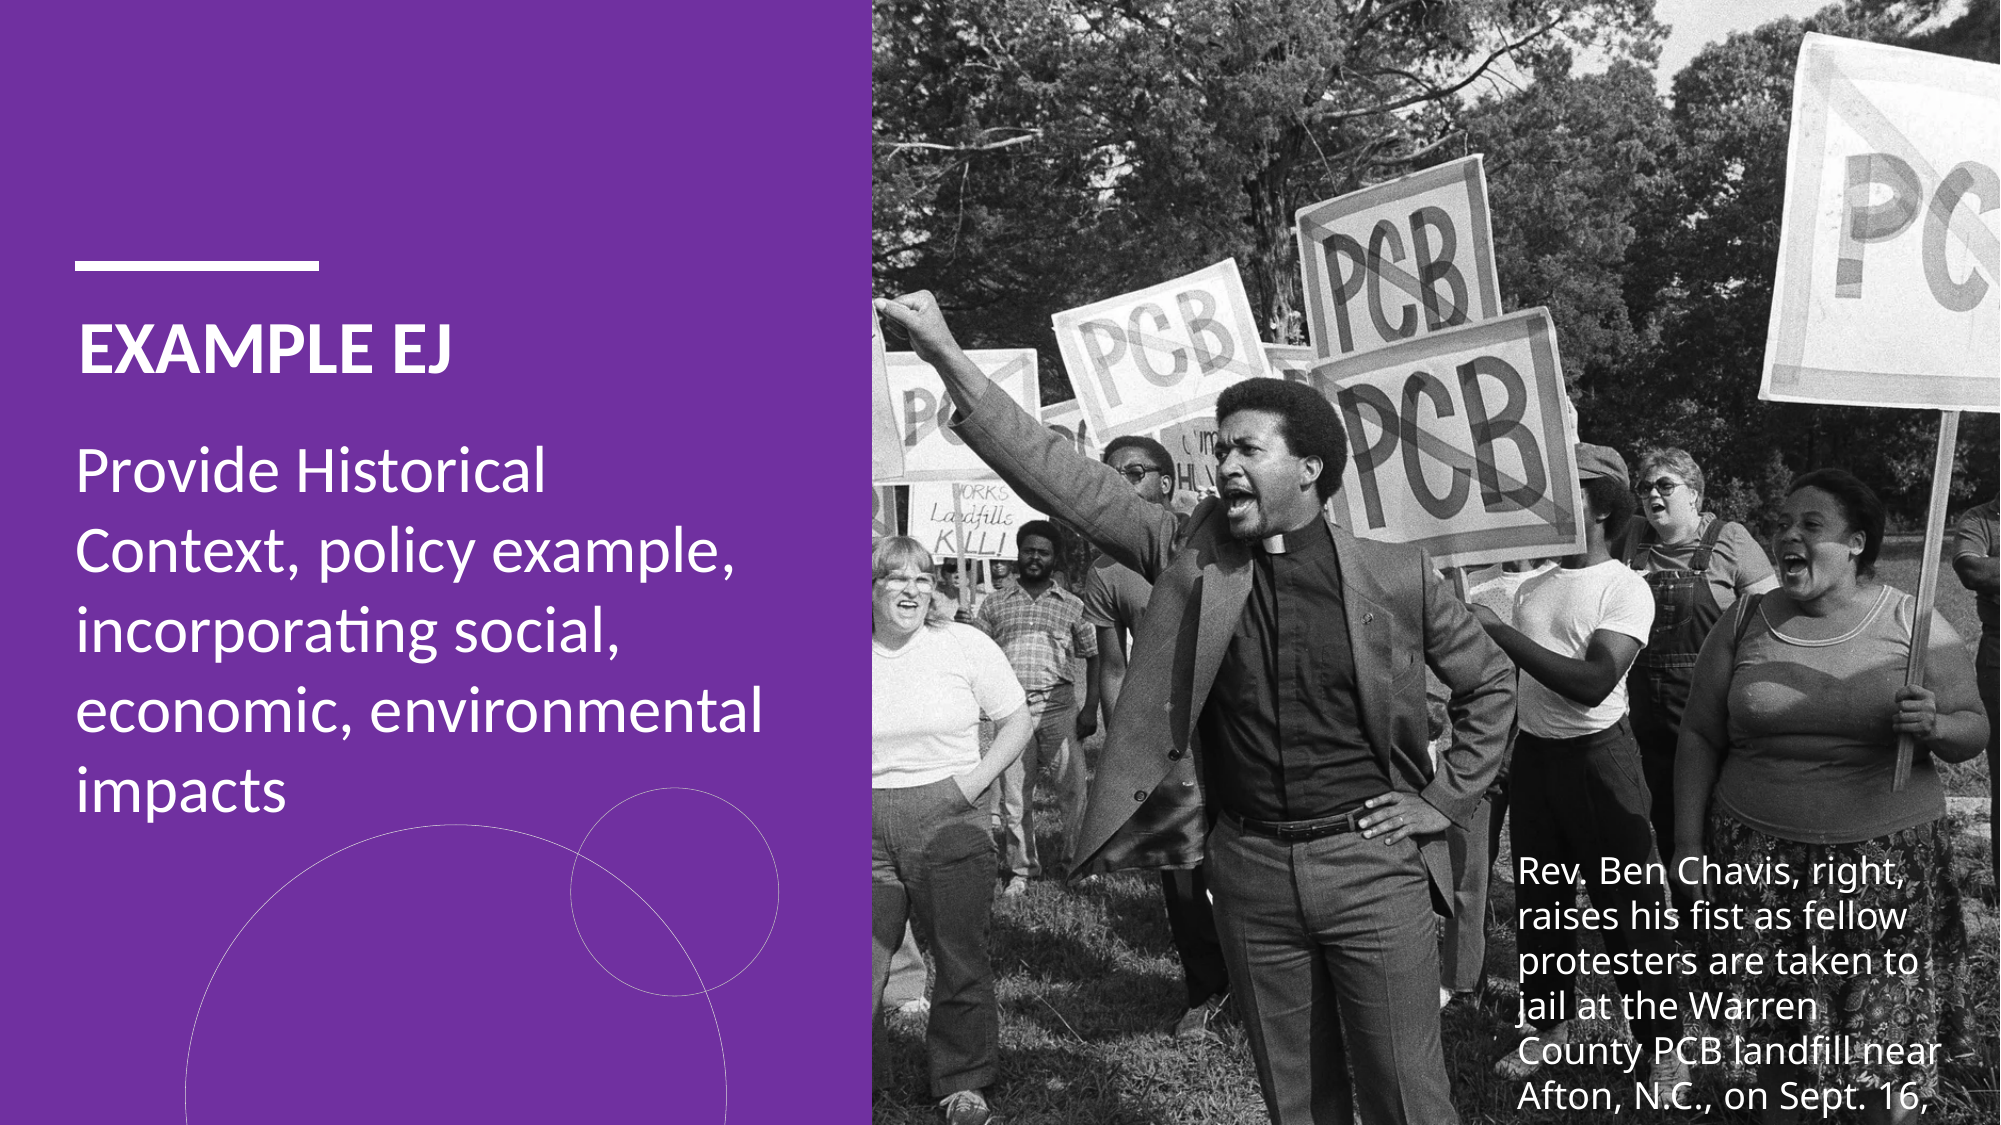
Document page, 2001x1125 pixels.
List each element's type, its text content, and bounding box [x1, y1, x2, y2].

picture [872, 0, 2000, 1125]
title Example EJ [63, 178, 797, 416]
list Provide Historical Context, policy example, incorporating social, economic, environmental impacts [60, 418, 797, 746]
